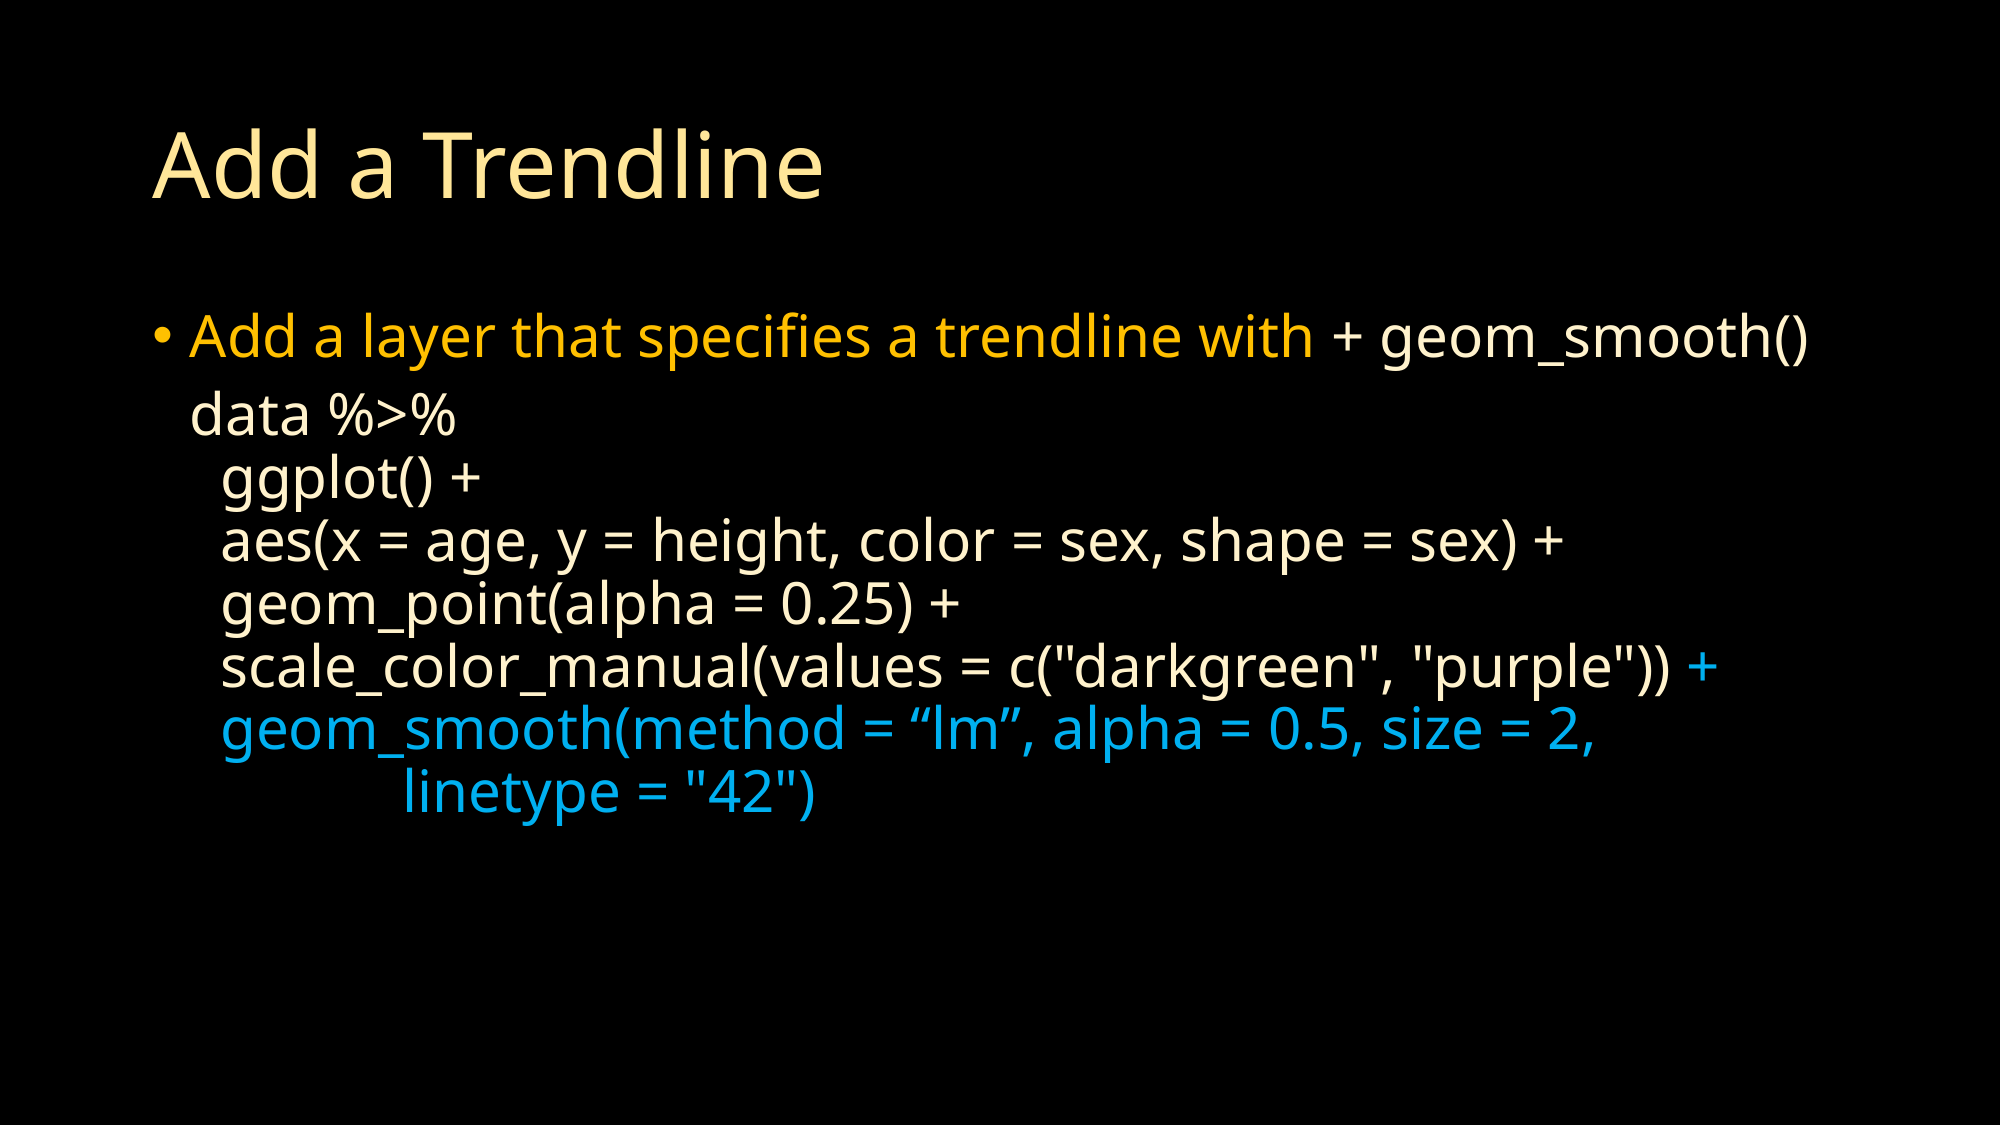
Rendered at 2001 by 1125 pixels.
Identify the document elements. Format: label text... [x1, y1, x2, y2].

list Add a layer that specifies a trendline with + geom_smooth() data %>% ggplot() + aes(x = age, y = height, color = sex, shape = sex) + geom_point(alpha = 0.25) + scale_color_manual(values = c("darkgreen", "purple")) + geom_smooth(method = “lm”, alpha = 0.5, size = 2, linetype = "42") [137, 299, 1970, 1125]
title Add a Trendline [137, 59, 1863, 278]
